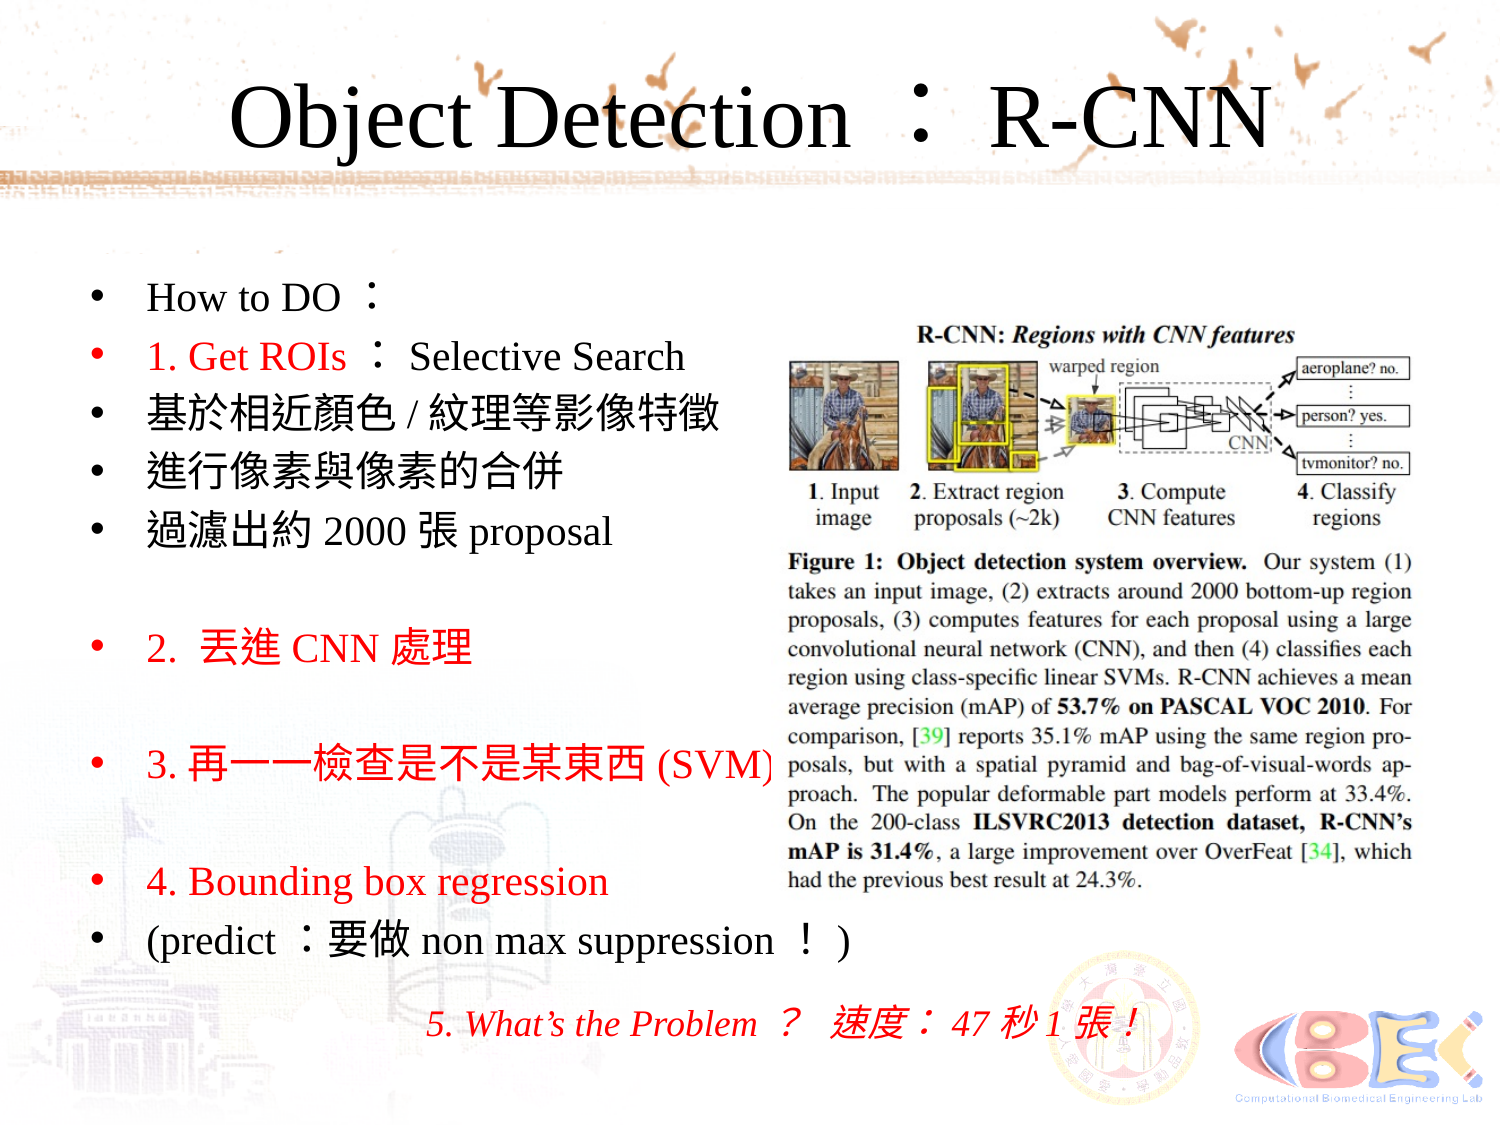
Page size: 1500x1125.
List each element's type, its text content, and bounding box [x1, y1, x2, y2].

picture [1234, 1011, 1483, 1105]
text_box 5. What’s the Problem？ 速度：47秒1張！ [411, 992, 1132, 1097]
title Object Detection：R-CNN [76, 17, 1427, 205]
picture [771, 302, 1427, 911]
list How to DO： 1. Get ROIs：Selective Search 基於相近顏色/紋理等影像特徵 進行像素與像素的合併 過濾出約2000張proposal 2. 丟進CNN處理 3.再一一檢查是不是某東西(SVM) 4. Bounding box regression (predict：要做non max suppression！) [75, 262, 1425, 1005]
